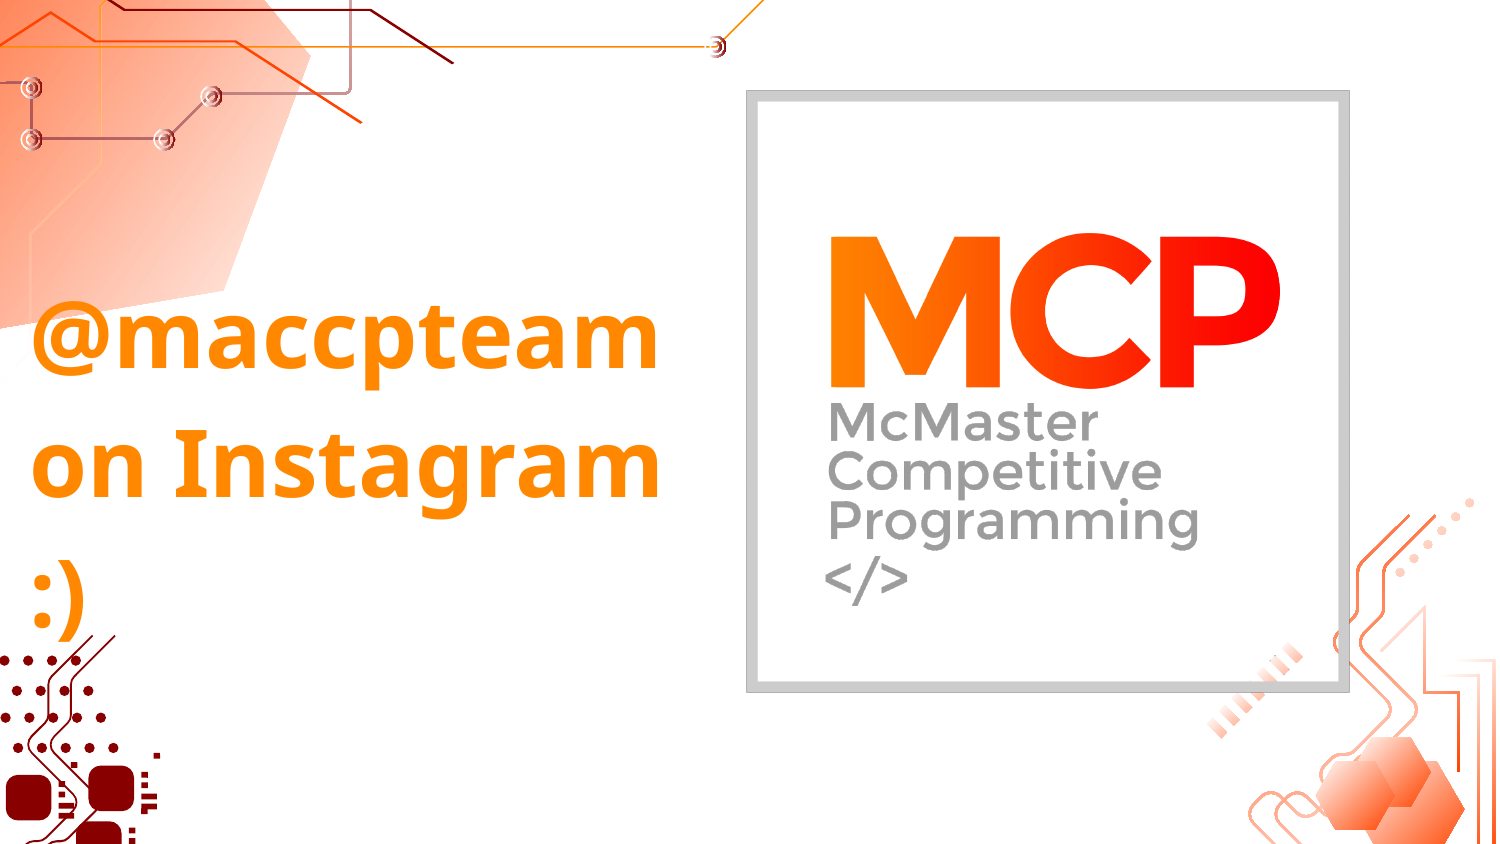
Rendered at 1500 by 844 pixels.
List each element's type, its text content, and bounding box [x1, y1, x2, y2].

picture [641, 0, 1436, 780]
title @maccpteam on Instagram :) [14, 324, 636, 661]
